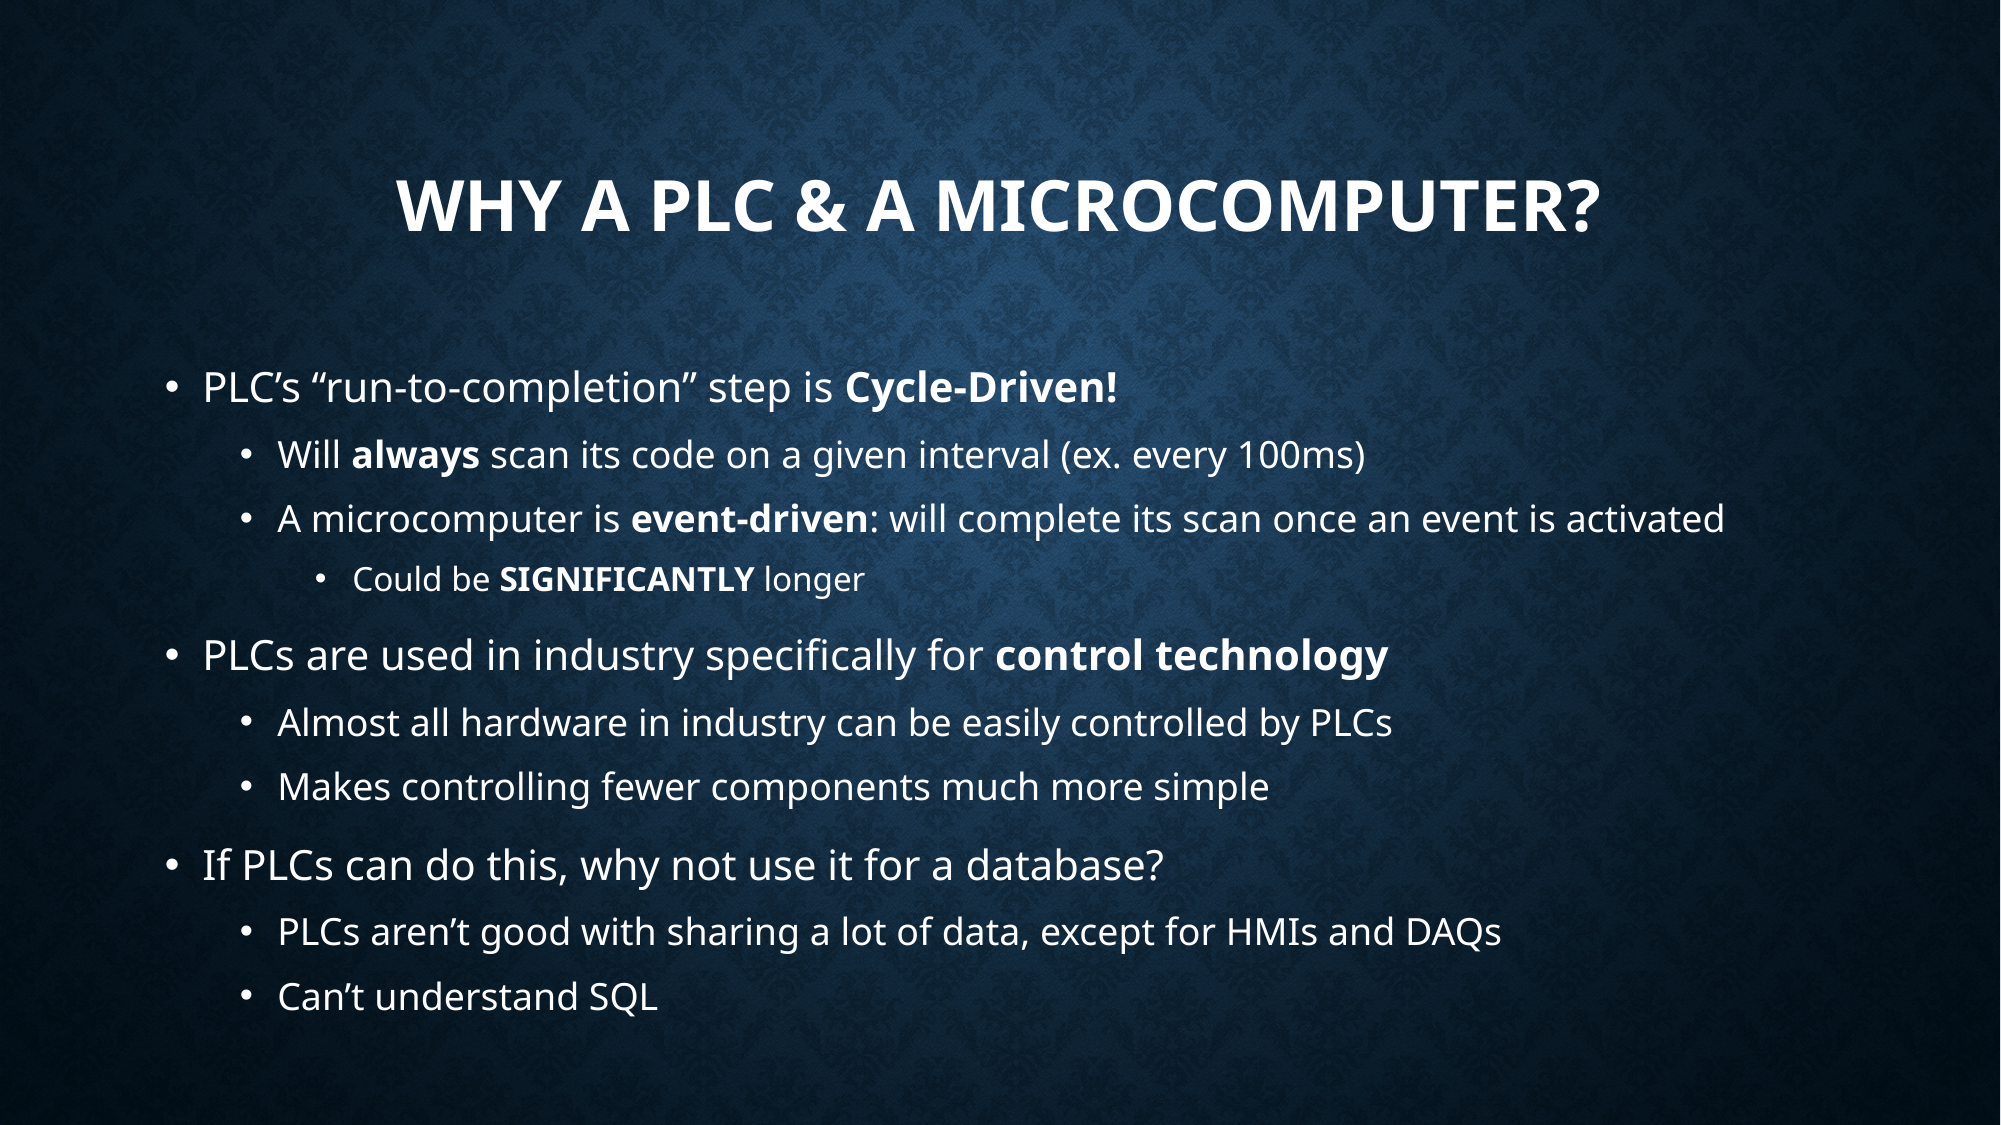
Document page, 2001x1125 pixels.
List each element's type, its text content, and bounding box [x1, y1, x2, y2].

list PLC’s “run-to-completion” step is Cycle-Driven! Will always scan its code on a given interval (ex. every 100ms) A microcomputer is event-driven: will complete its scan once an event is activated Could be SIGNIFICANTLY longer PLCs are used in industry specifically for control technology Almost all hardware in industry can be easily controlled by PLCs Makes controlling fewer components much more simple If PLCs can do this, why not use it for a database? PLCs aren’t good with sharing a lot of data, except for HMIs and DAQs Can’t understand SQL [149, 343, 1849, 1067]
title Why a plc & a microcomputer? [149, 99, 1849, 318]
